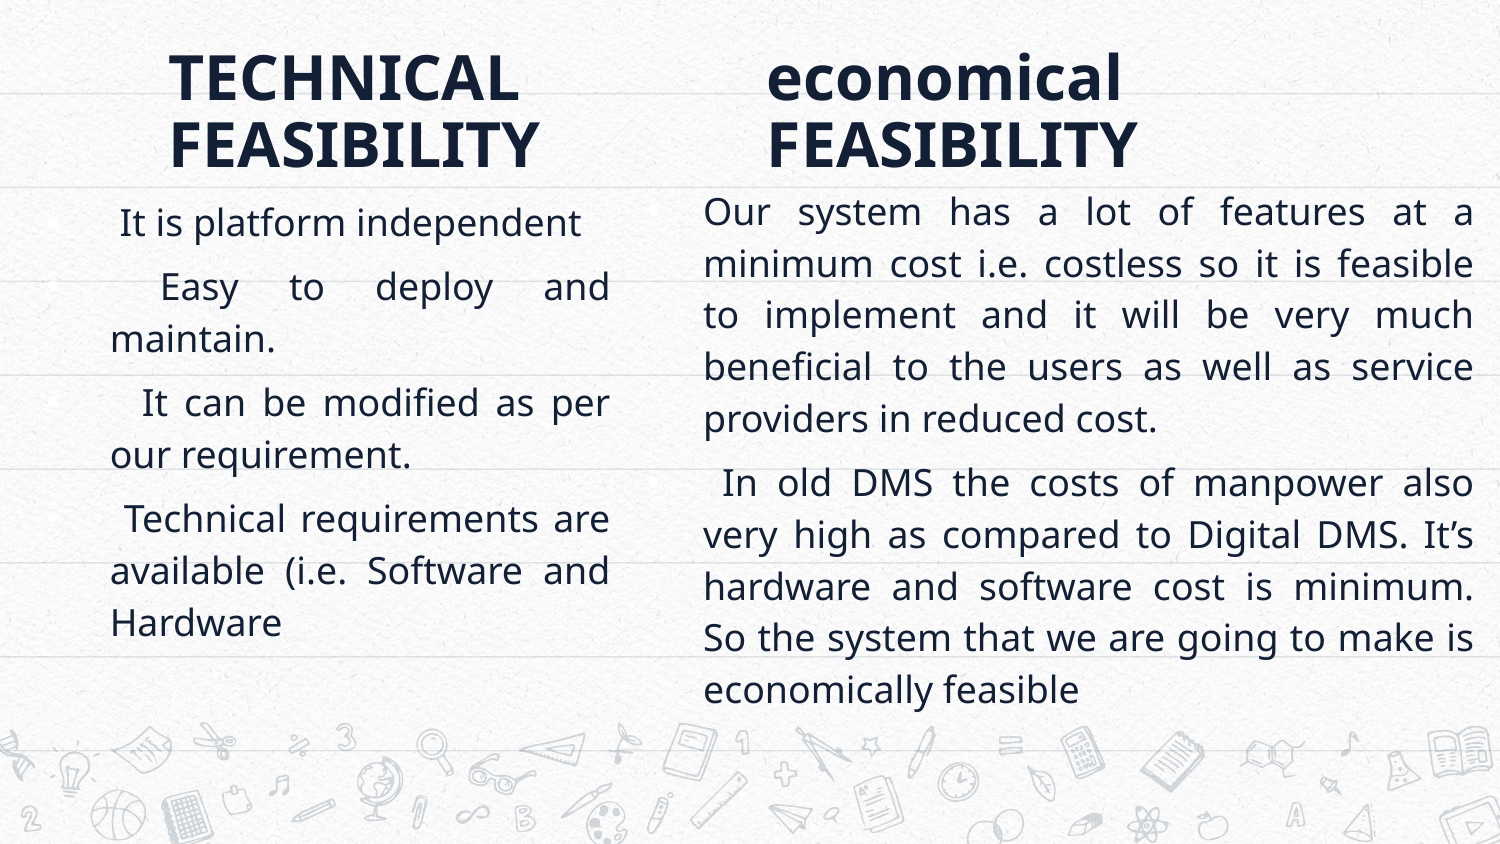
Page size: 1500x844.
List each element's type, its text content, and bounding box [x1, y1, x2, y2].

text_box economical FEASIBILITY [766, 88, 1361, 182]
list Our system has a lot of features at a minimum cost i.e. costless so it is feasible to implement and it will be very much beneficial to the users as well as service providers in reduced cost. In old DMS the costs of manpower also very high as compared to Digital DMS. It’s hardware and software cost is minimum. So the system that we are going to make is economically feasible [628, 181, 1475, 736]
title TECHNICAL FEASIBILITY [168, 88, 718, 182]
picture [0, 0, 1500, 844]
list It is platform independent Easy to deploy and maintain. It can be modified as per our requirement. Technical requirements are available (i.e. Software and Hardware [29, 192, 611, 725]
